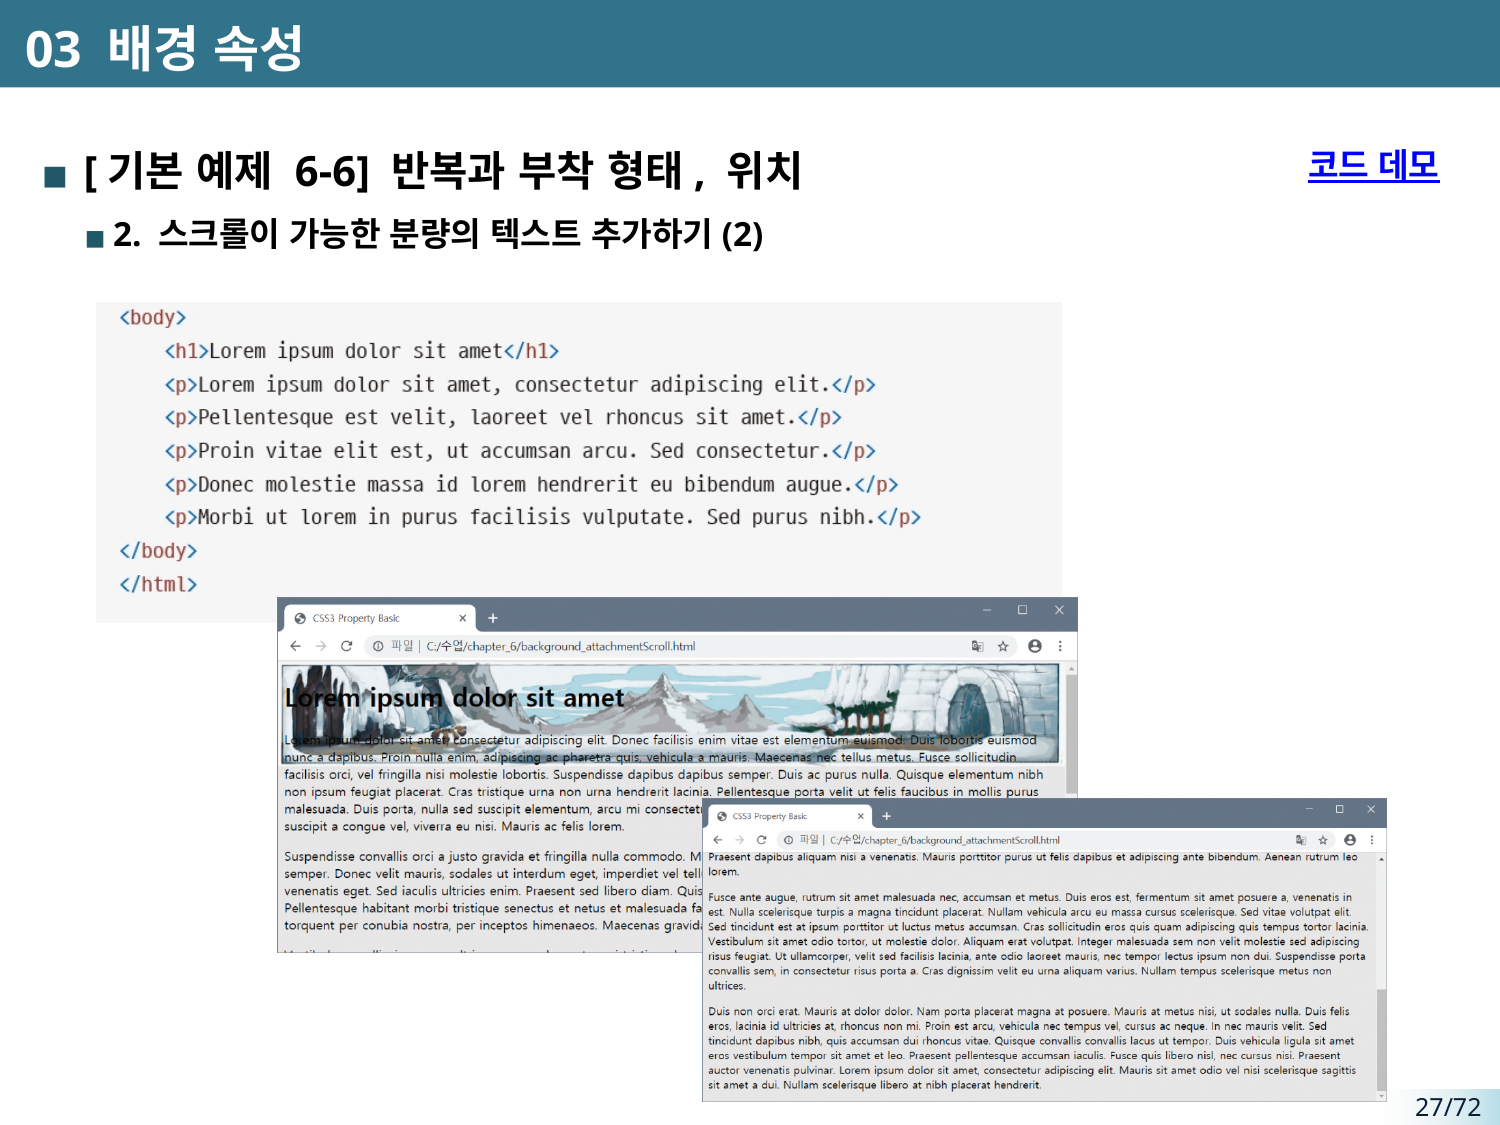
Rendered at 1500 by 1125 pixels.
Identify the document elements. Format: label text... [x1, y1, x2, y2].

picture [88, 302, 1387, 1102]
title 03 배경 속성 [10, 8, 1288, 87]
list [기본 예제 6-6] 반복과 부착 형태, 위치 2. 스크롤이 가능한 분량의 텍스트 추가하기(2) [10, 126, 1481, 1057]
text_box 코드 데모 [1293, 137, 1495, 193]
